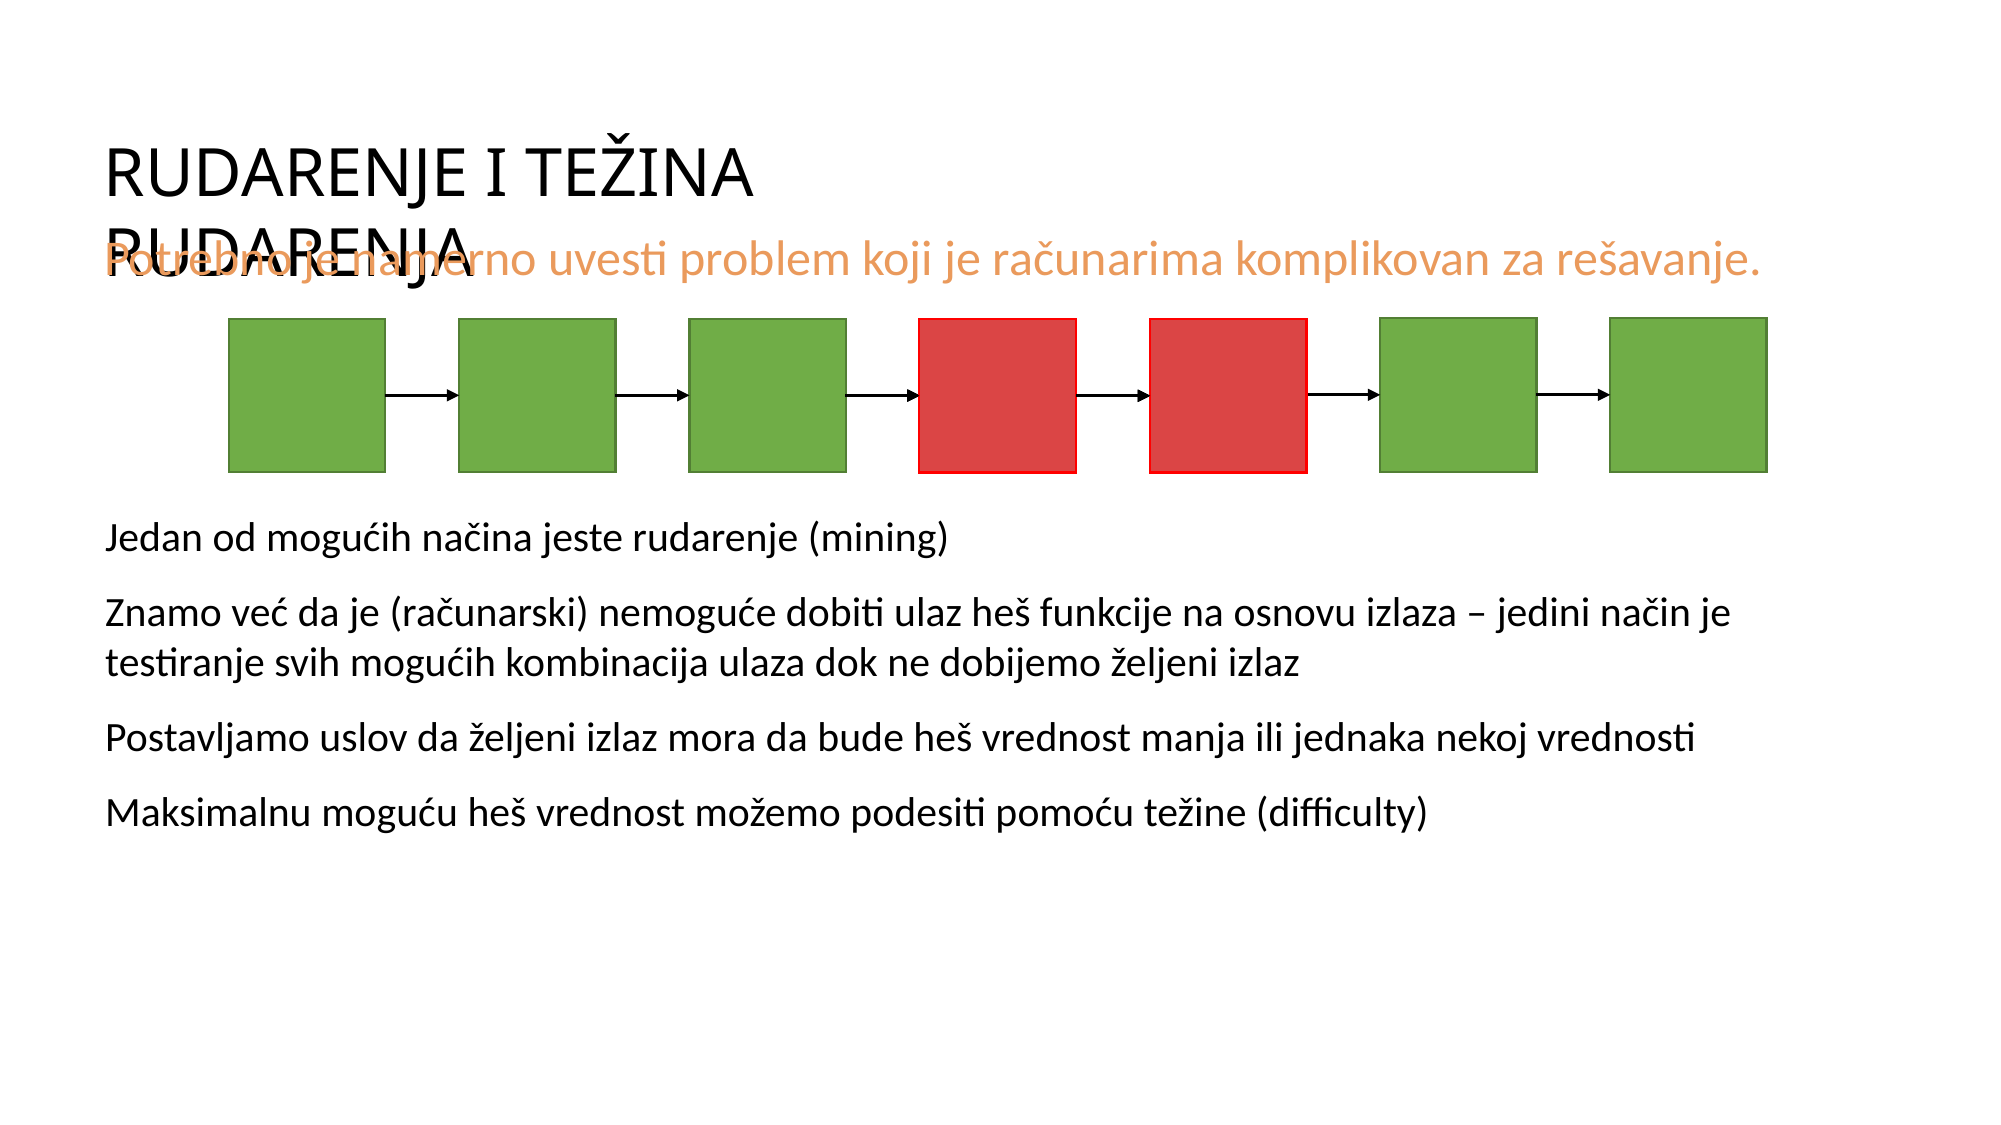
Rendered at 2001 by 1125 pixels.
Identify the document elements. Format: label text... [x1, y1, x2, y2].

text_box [1536, 318, 1767, 472]
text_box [1076, 318, 1307, 473]
text_box [228, 318, 385, 473]
text_box RUDARENJE I TEŽINA RUDARENJA [88, 122, 1060, 297]
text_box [385, 318, 615, 473]
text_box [615, 318, 845, 473]
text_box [845, 318, 1076, 473]
text_box Jedan od mogućih načina jeste rudarenje (mining) Znamo već da je (računarski) nemoguće dobiti ulaz heš funkcije na osnovu izlaza – jedini način je testiranje svih mogućih kombinacija ulaza dok ne dobijemo željeni izlaz Postavljamo uslov da željeni izlaz mora da bude heš vrednost manja ili jednaka nekoj vrednosti Maksimalnu moguću heš vrednost možemo podesiti pomoću težine (difficulty) [90, 502, 1910, 842]
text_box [1307, 318, 1536, 472]
text_box Potrebno je namerno uvesti problem koji je računarima komplikovan za rešavanje. [89, 218, 1911, 293]
